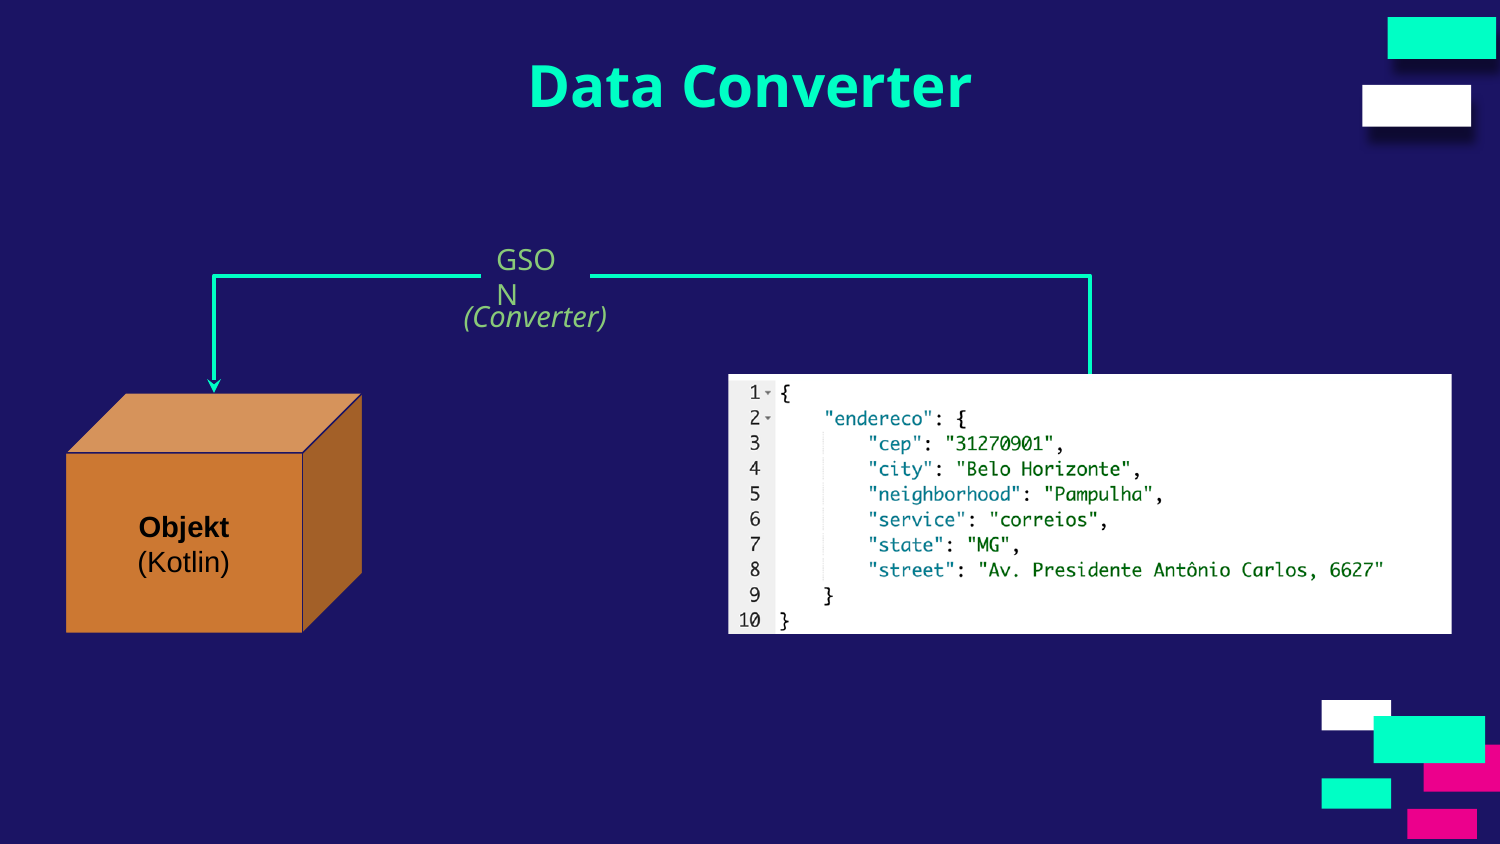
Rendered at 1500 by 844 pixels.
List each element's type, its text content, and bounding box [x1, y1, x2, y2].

text_box [1362, 84, 1472, 127]
text_box [1423, 744, 1500, 792]
text_box [1373, 716, 1486, 764]
text_box [1407, 808, 1477, 839]
text_box [1321, 700, 1392, 731]
text_box [1387, 17, 1497, 59]
title Data Converter [466, 33, 1034, 144]
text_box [65, 225, 1452, 634]
text_box [1321, 778, 1392, 809]
